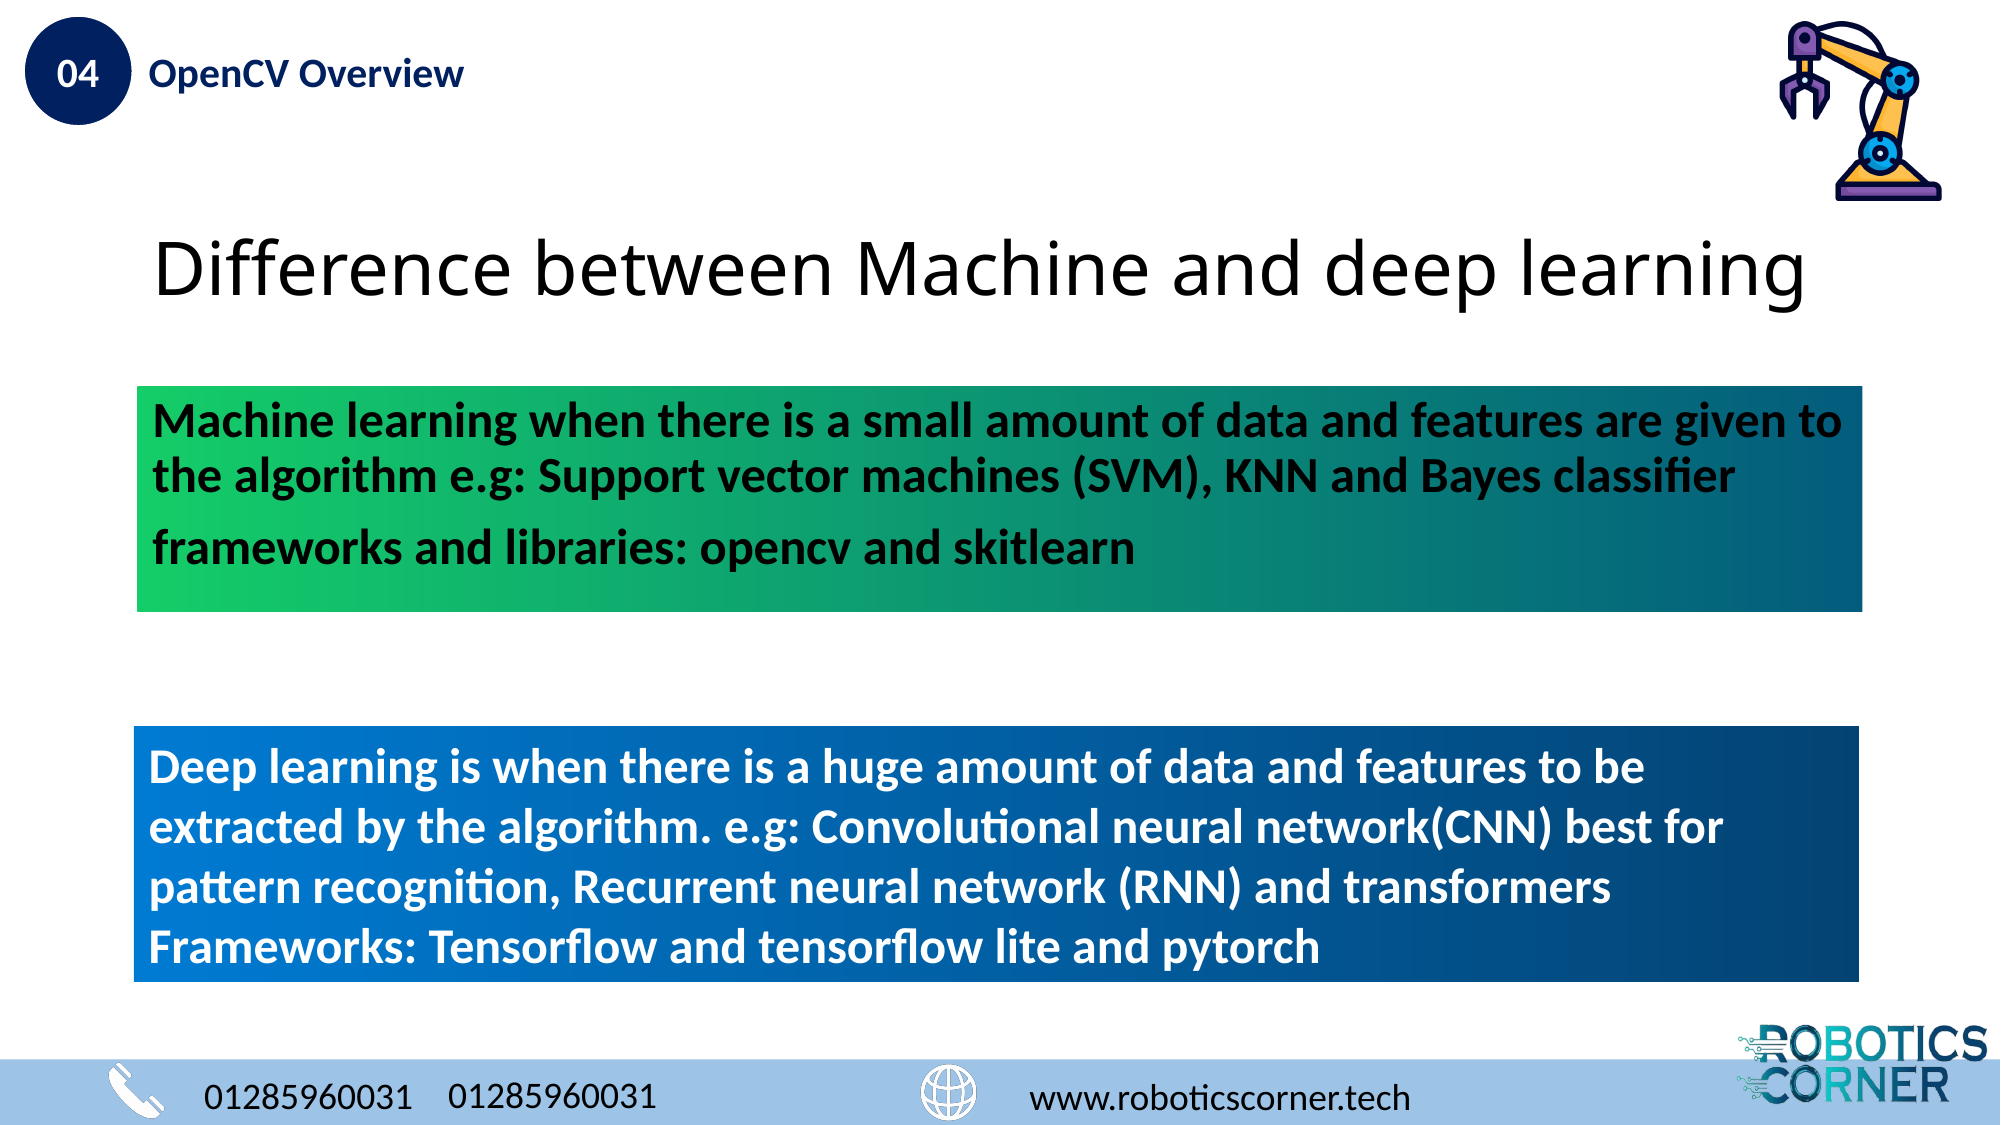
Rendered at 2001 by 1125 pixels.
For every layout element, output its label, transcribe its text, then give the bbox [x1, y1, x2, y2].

text_box [1996, 1058, 2000, 1125]
picture [1723, 923, 1996, 1125]
picture [1771, 21, 1950, 201]
picture [103, 1057, 170, 1124]
text_box 04 [21, 13, 133, 129]
text_box OpenCV Overview [133, 38, 605, 103]
text_box 01285960031 [433, 1063, 684, 1124]
text_box www.roboticscorner.tech [1014, 1065, 1430, 1125]
title Difference between Machine and deep learning [137, 187, 1863, 356]
text_box Deep learning is when there is a huge amount of data and features to be extracted by the algorithm. e.g: Convolutional neural network(CNN) best for pattern recognition, Recurrent neural network (RNN) and transformers Frameworks: Tensorflow and tensorflow lite and pytorch [133, 726, 1859, 982]
list Machine learning when there is a small amount of data and features are given to the algorithm e.g: Support vector machines (SVM), KNN and Bayes classifier frameworks and libraries: opencv and skitlearn [137, 386, 1863, 612]
picture [915, 1059, 981, 1125]
text_box 01285960031 [189, 1064, 440, 1125]
text_box [0, 1058, 1723, 1125]
